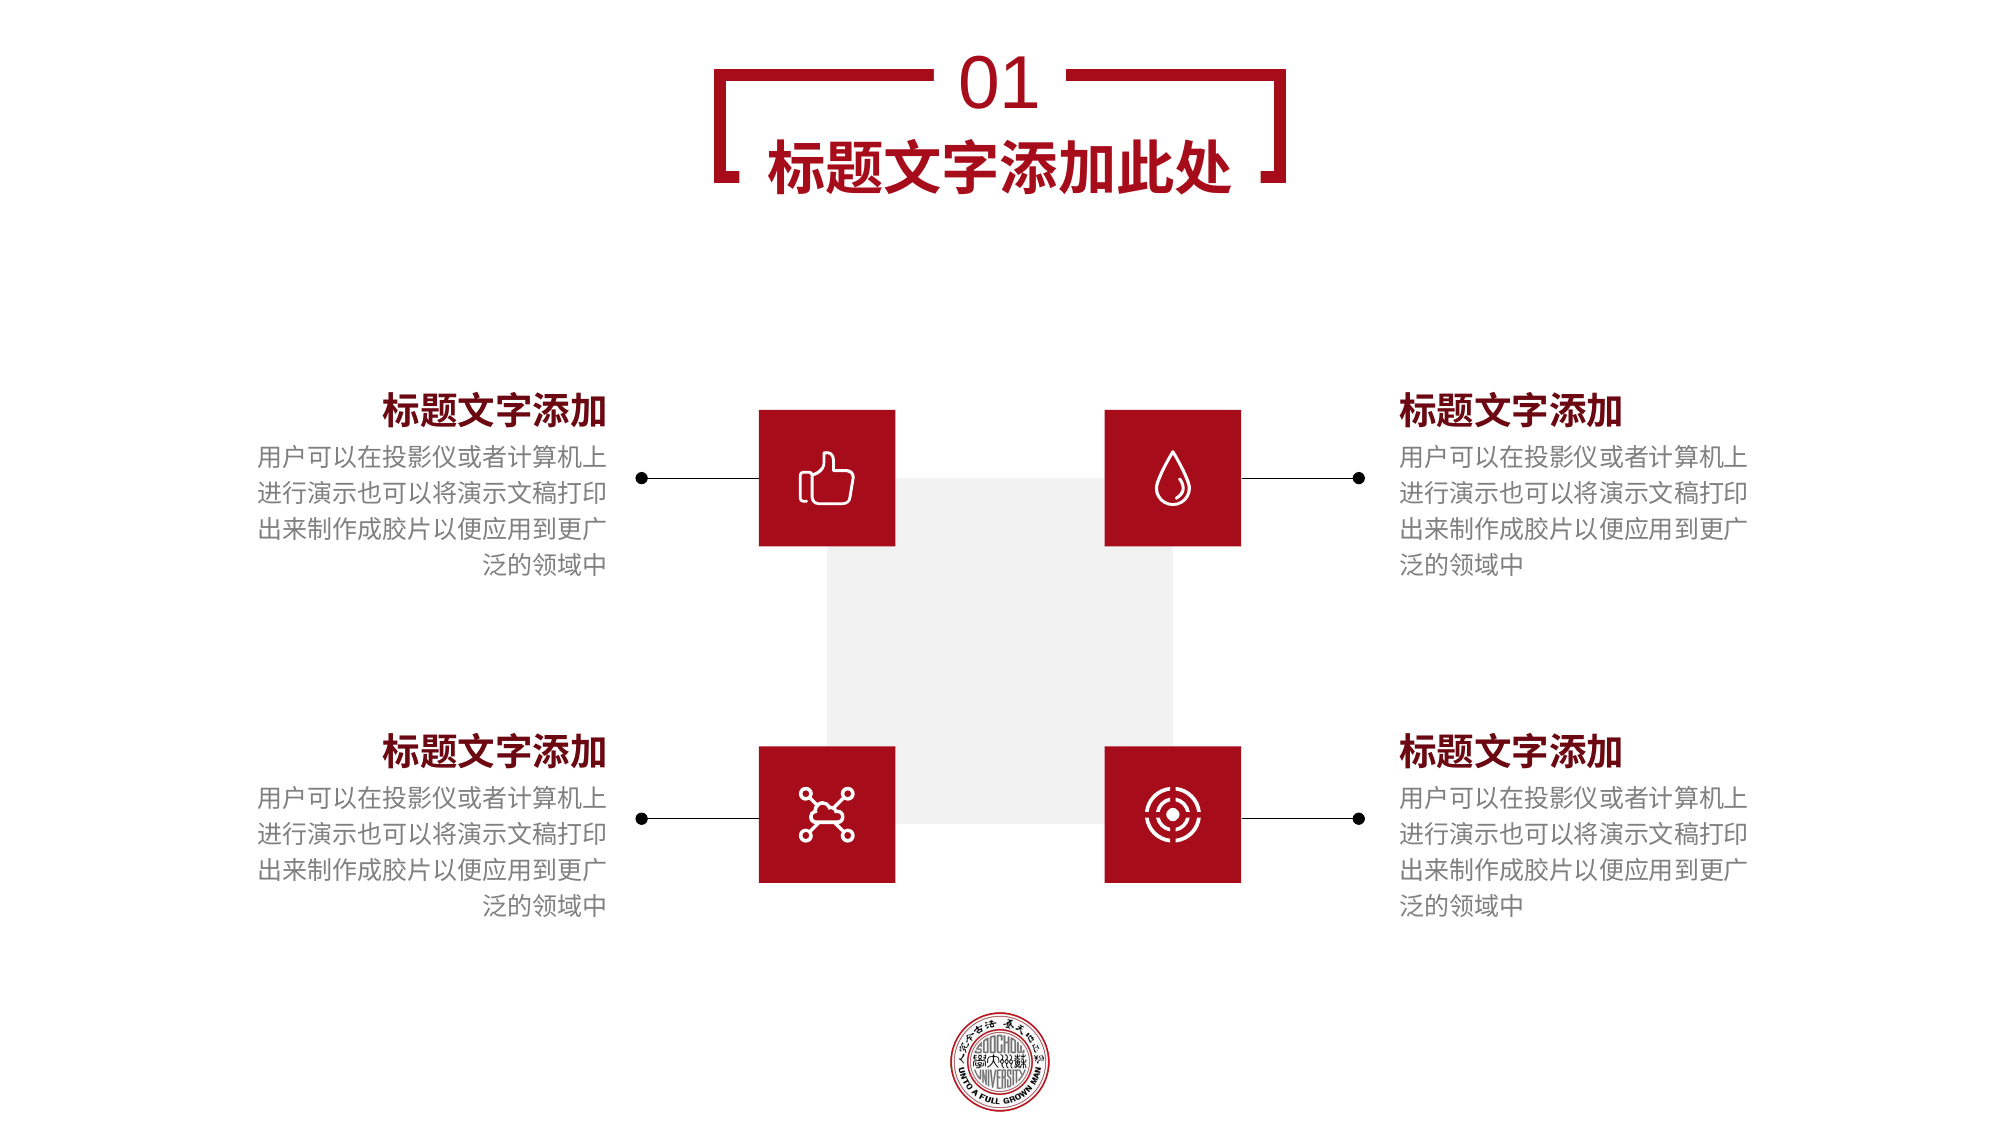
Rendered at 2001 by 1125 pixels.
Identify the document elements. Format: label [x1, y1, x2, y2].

text_box [758, 745, 896, 884]
text_box [1143, 816, 1172, 844]
text_box [1384, 711, 1788, 927]
text_box [219, 370, 623, 589]
text_box [1165, 806, 1181, 823]
text_box [1174, 816, 1203, 844]
text_box [719, 26, 1280, 210]
text_box [1153, 449, 1193, 508]
text_box [1384, 370, 1788, 586]
picture [949, 1012, 1050, 1113]
text_box [797, 450, 856, 507]
text_box [1104, 409, 1242, 547]
text_box [797, 785, 856, 844]
text_box [758, 409, 896, 547]
text_box [1104, 745, 1242, 884]
text_box [219, 711, 623, 927]
text_box [1174, 785, 1203, 813]
text_box [1143, 785, 1172, 813]
text_box [826, 477, 1174, 825]
